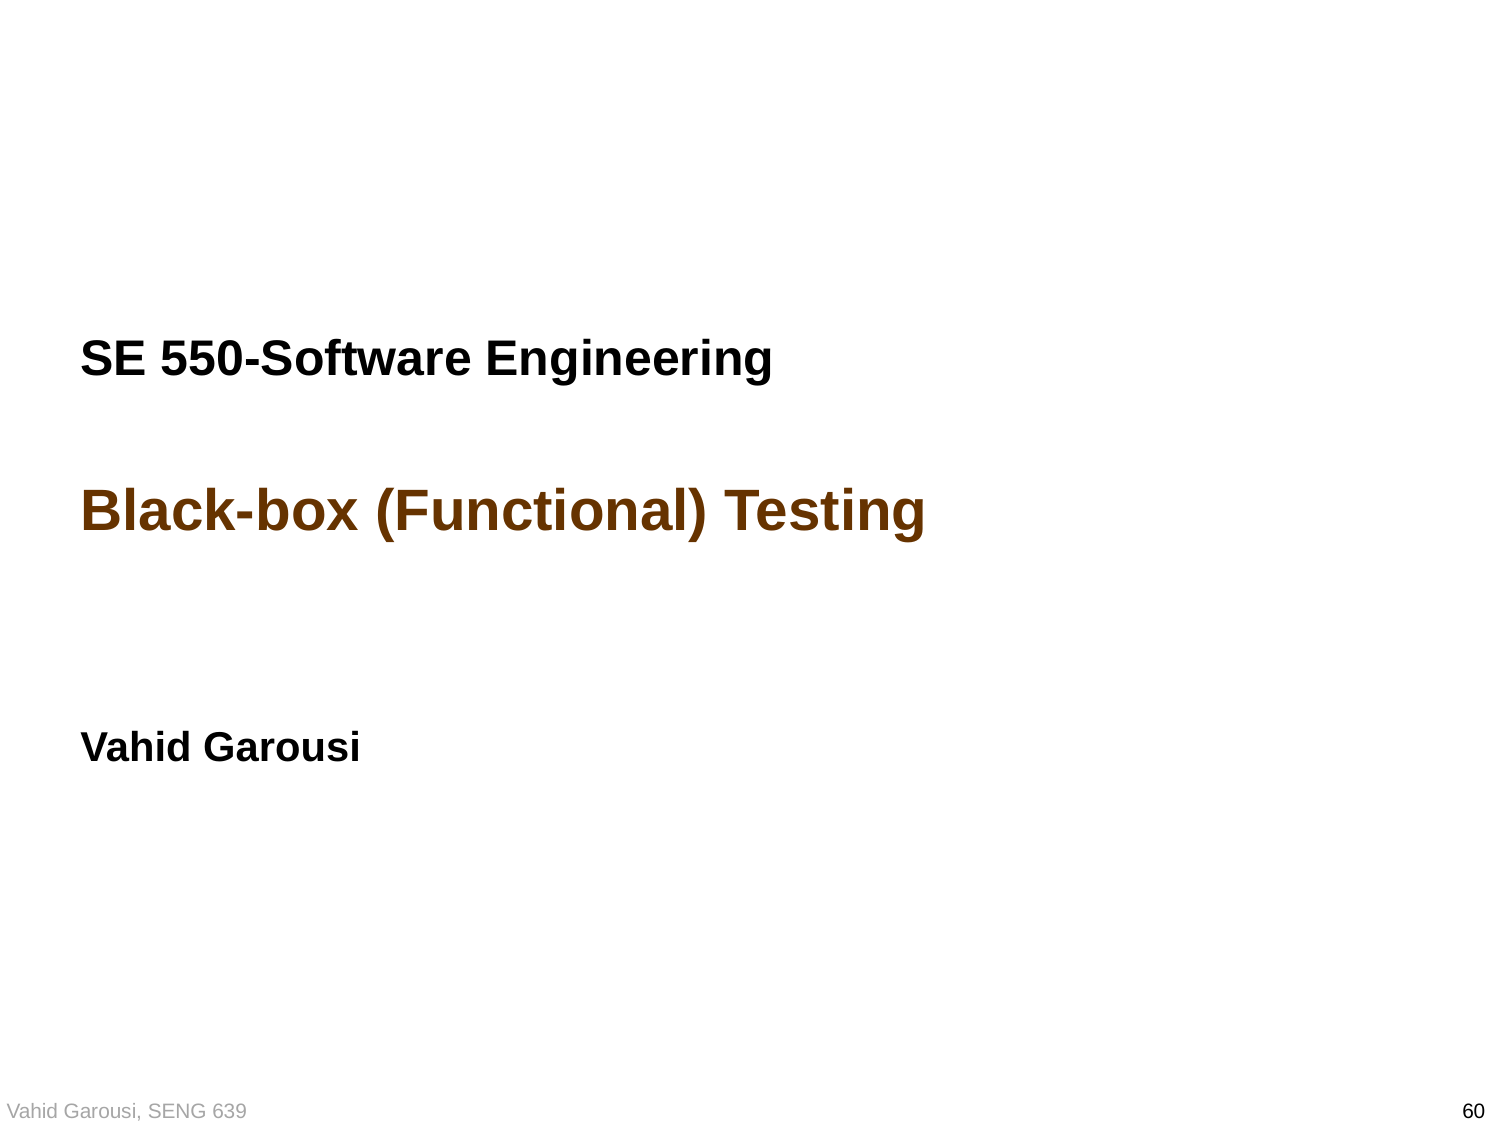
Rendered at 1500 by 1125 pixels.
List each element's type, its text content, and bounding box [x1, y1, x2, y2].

title SE 550-Software Engineering Black-box (Functional) Testing Vahid Garousi [65, 450, 1342, 693]
